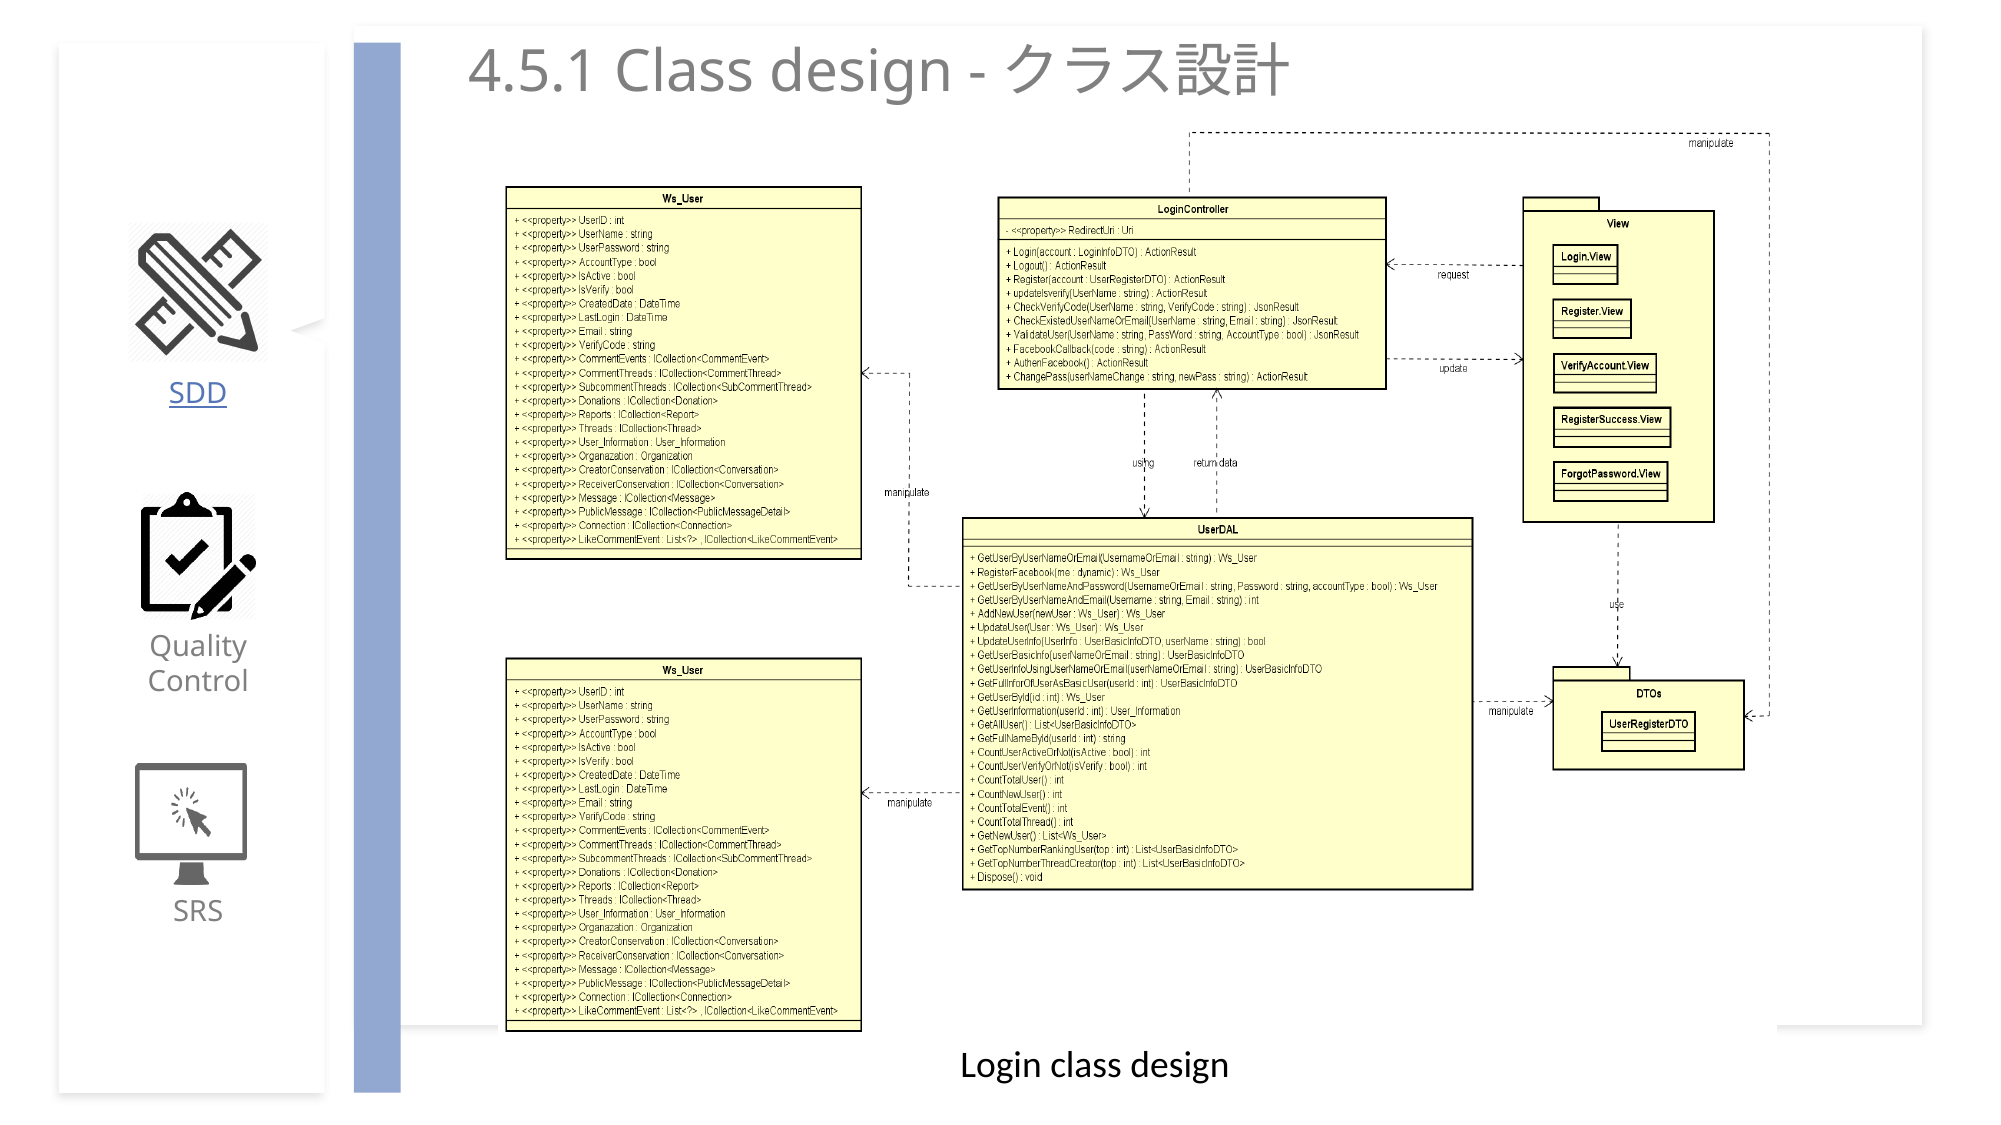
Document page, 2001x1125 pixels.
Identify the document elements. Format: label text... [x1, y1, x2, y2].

picture [498, 123, 1777, 1039]
text_box [353, 25, 1923, 1026]
text_box 4.5.1 Class design -クラス設計 [453, 25, 1891, 111]
text_box SRS [106, 884, 290, 935]
picture [134, 763, 247, 885]
text_box Quality Control [93, 619, 303, 705]
text_box [57, 41, 326, 1094]
text_box Login class design [945, 1039, 1331, 1092]
picture [141, 492, 256, 620]
picture [127, 221, 269, 363]
text_box [353, 42, 402, 1094]
text_box SDD [99, 366, 297, 417]
